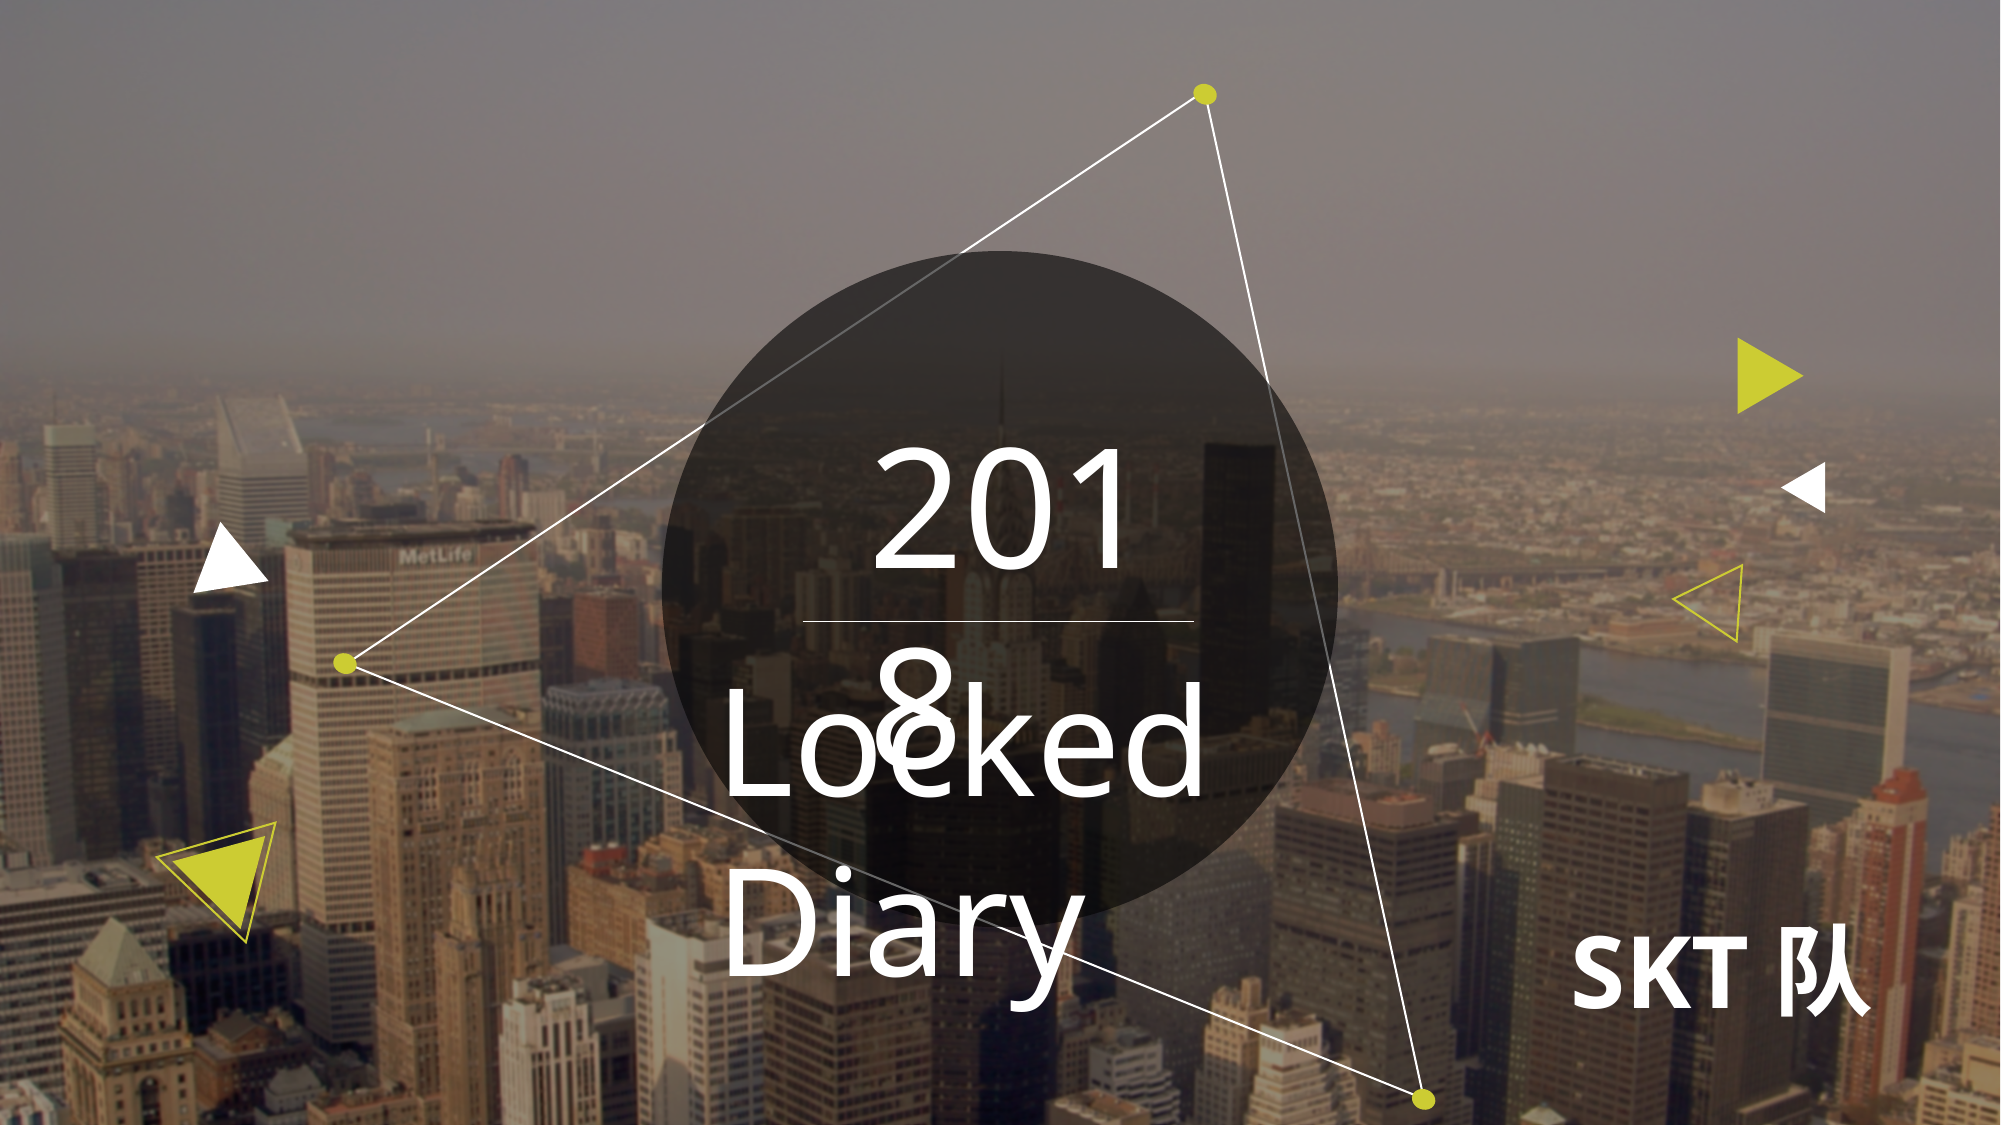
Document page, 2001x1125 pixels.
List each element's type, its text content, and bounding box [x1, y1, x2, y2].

text_box [1778, 460, 1827, 515]
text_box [169, 823, 293, 945]
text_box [449, 52, 1638, 923]
picture [0, 0, 2001, 1125]
text_box SKT队 [1555, 901, 1889, 1037]
text_box [191, 519, 271, 595]
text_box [661, 251, 1338, 928]
text_box [1736, 335, 1806, 416]
text_box [1671, 563, 1744, 644]
